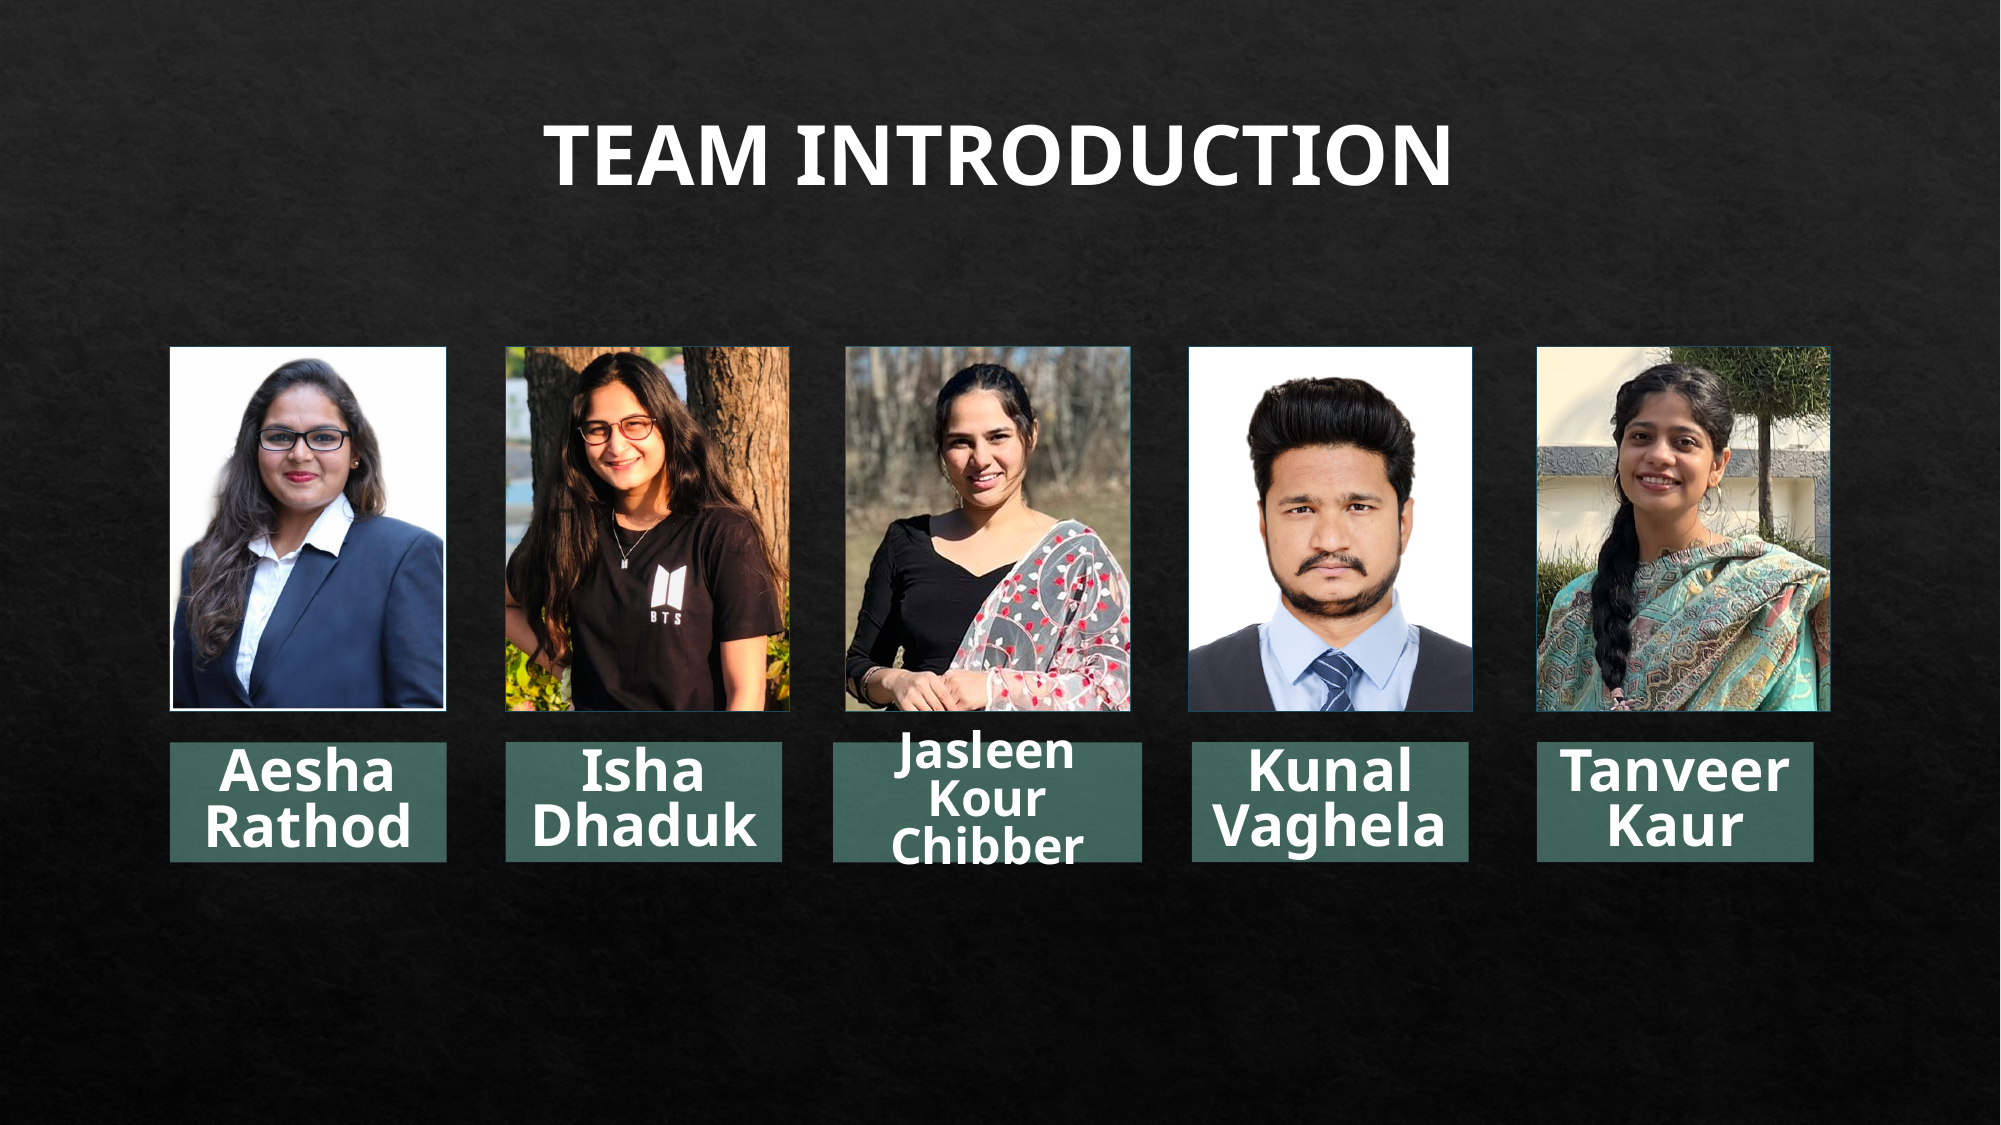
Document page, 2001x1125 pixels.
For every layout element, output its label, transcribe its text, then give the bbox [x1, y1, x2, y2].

text_box Jasleen Kour Chibber [833, 742, 1143, 863]
text_box Tanveer Kaur [1536, 742, 1814, 863]
text_box Isha Dhaduk [505, 742, 783, 863]
picture [844, 345, 1131, 712]
text_box TEAM INTRODUCTION [439, 96, 1561, 227]
picture [1536, 345, 1831, 712]
picture [1188, 345, 1473, 712]
text_box Kunal Vaghela [1191, 742, 1469, 863]
text_box Aesha Rathod [169, 742, 447, 863]
picture [169, 345, 447, 712]
picture [505, 346, 791, 712]
